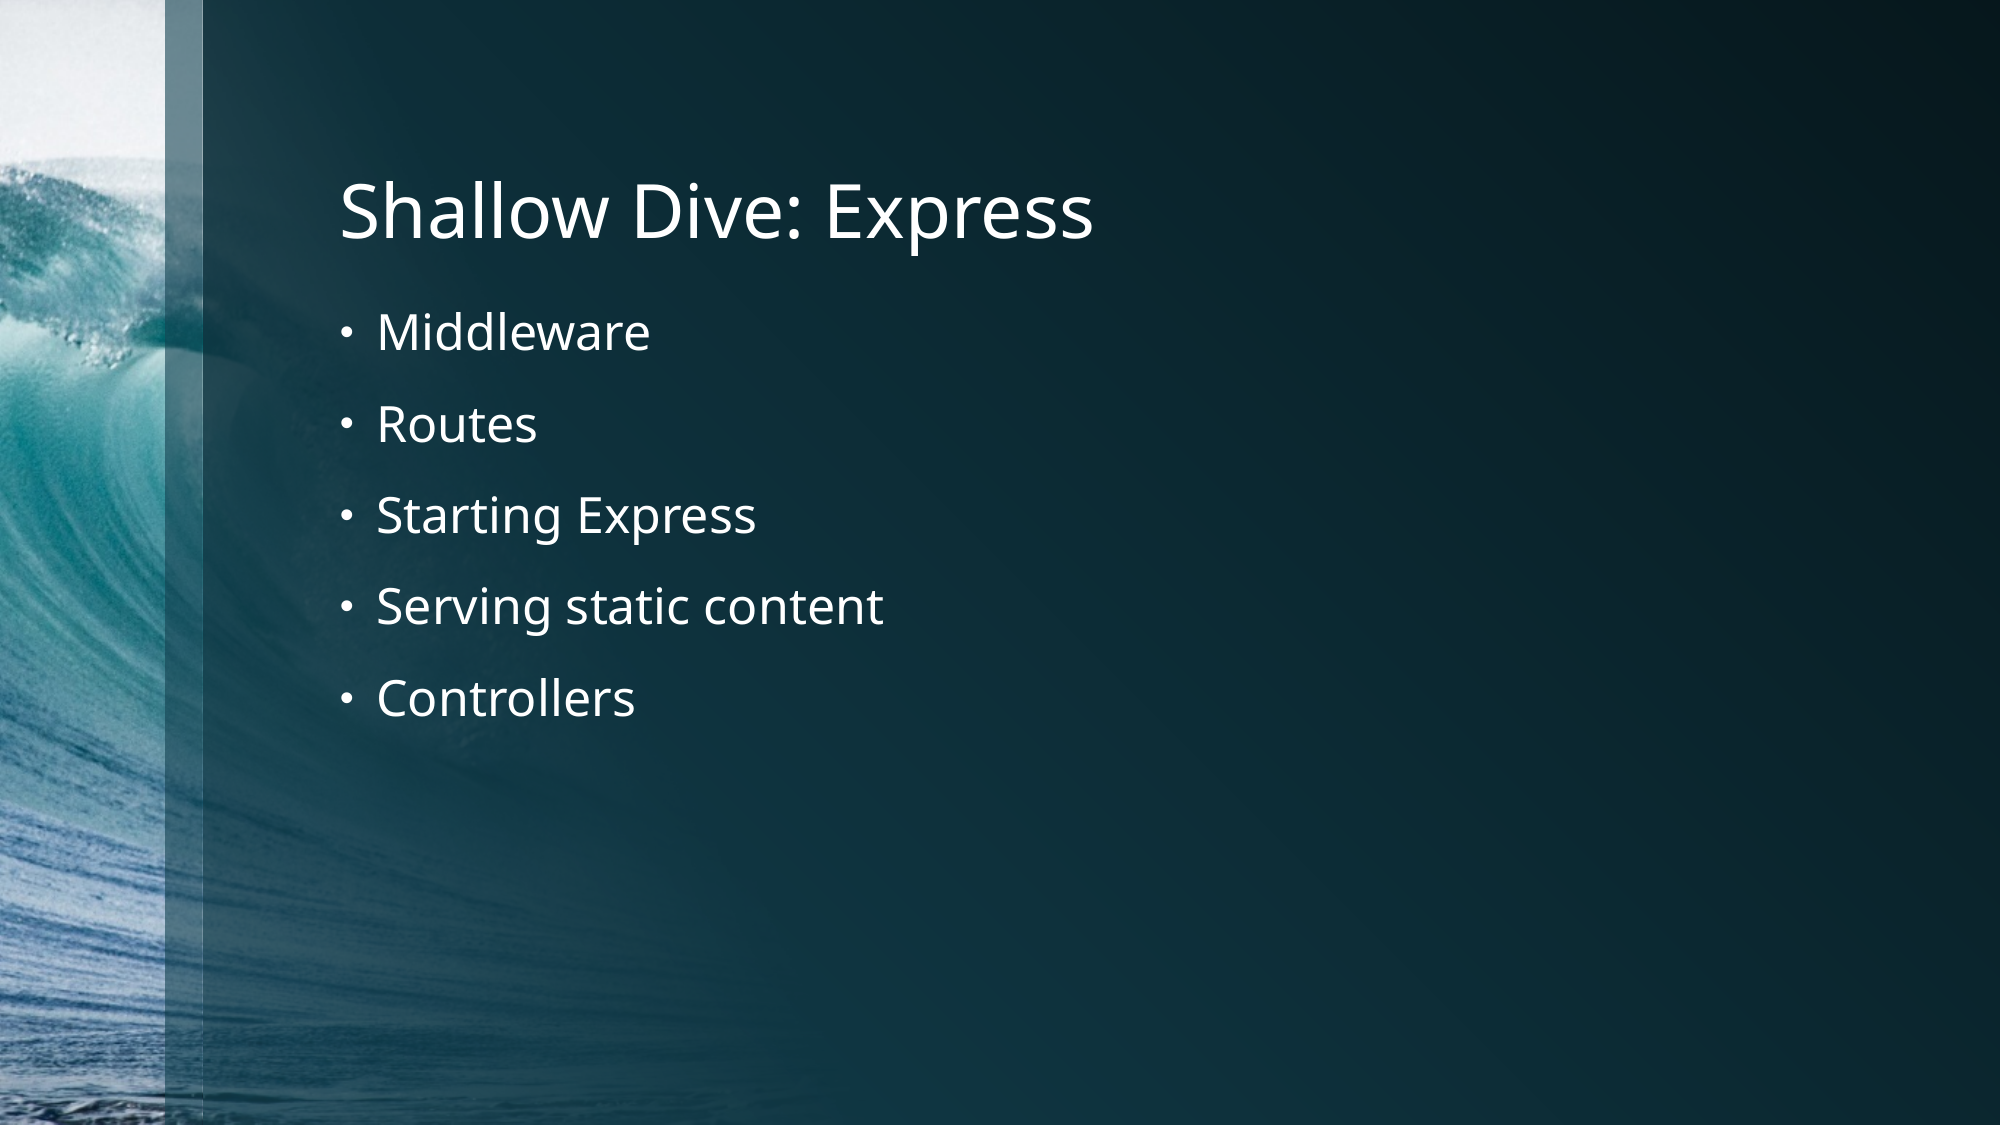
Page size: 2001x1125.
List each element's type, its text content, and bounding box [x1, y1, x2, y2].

list Middleware Routes Starting Express Serving static content Controllers [324, 299, 1826, 1025]
title Shallow Dive: Express [324, 62, 1826, 263]
picture [0, 0, 2000, 1125]
